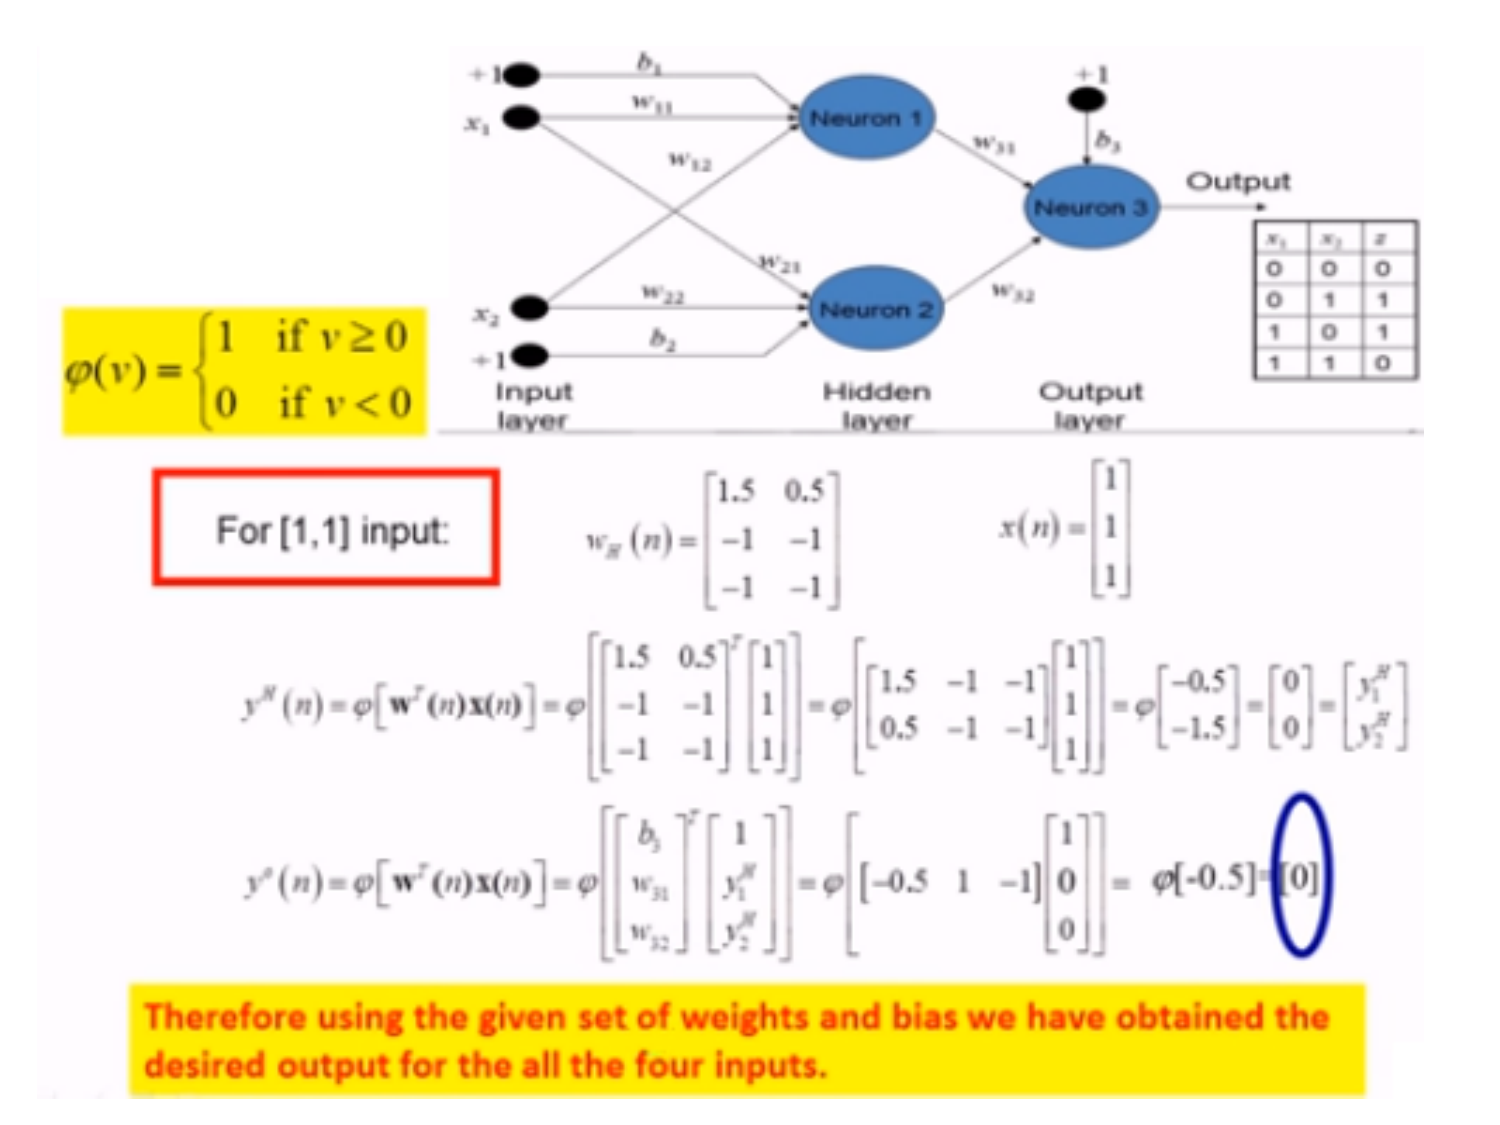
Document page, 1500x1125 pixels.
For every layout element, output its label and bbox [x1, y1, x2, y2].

picture [36, 46, 1425, 1099]
